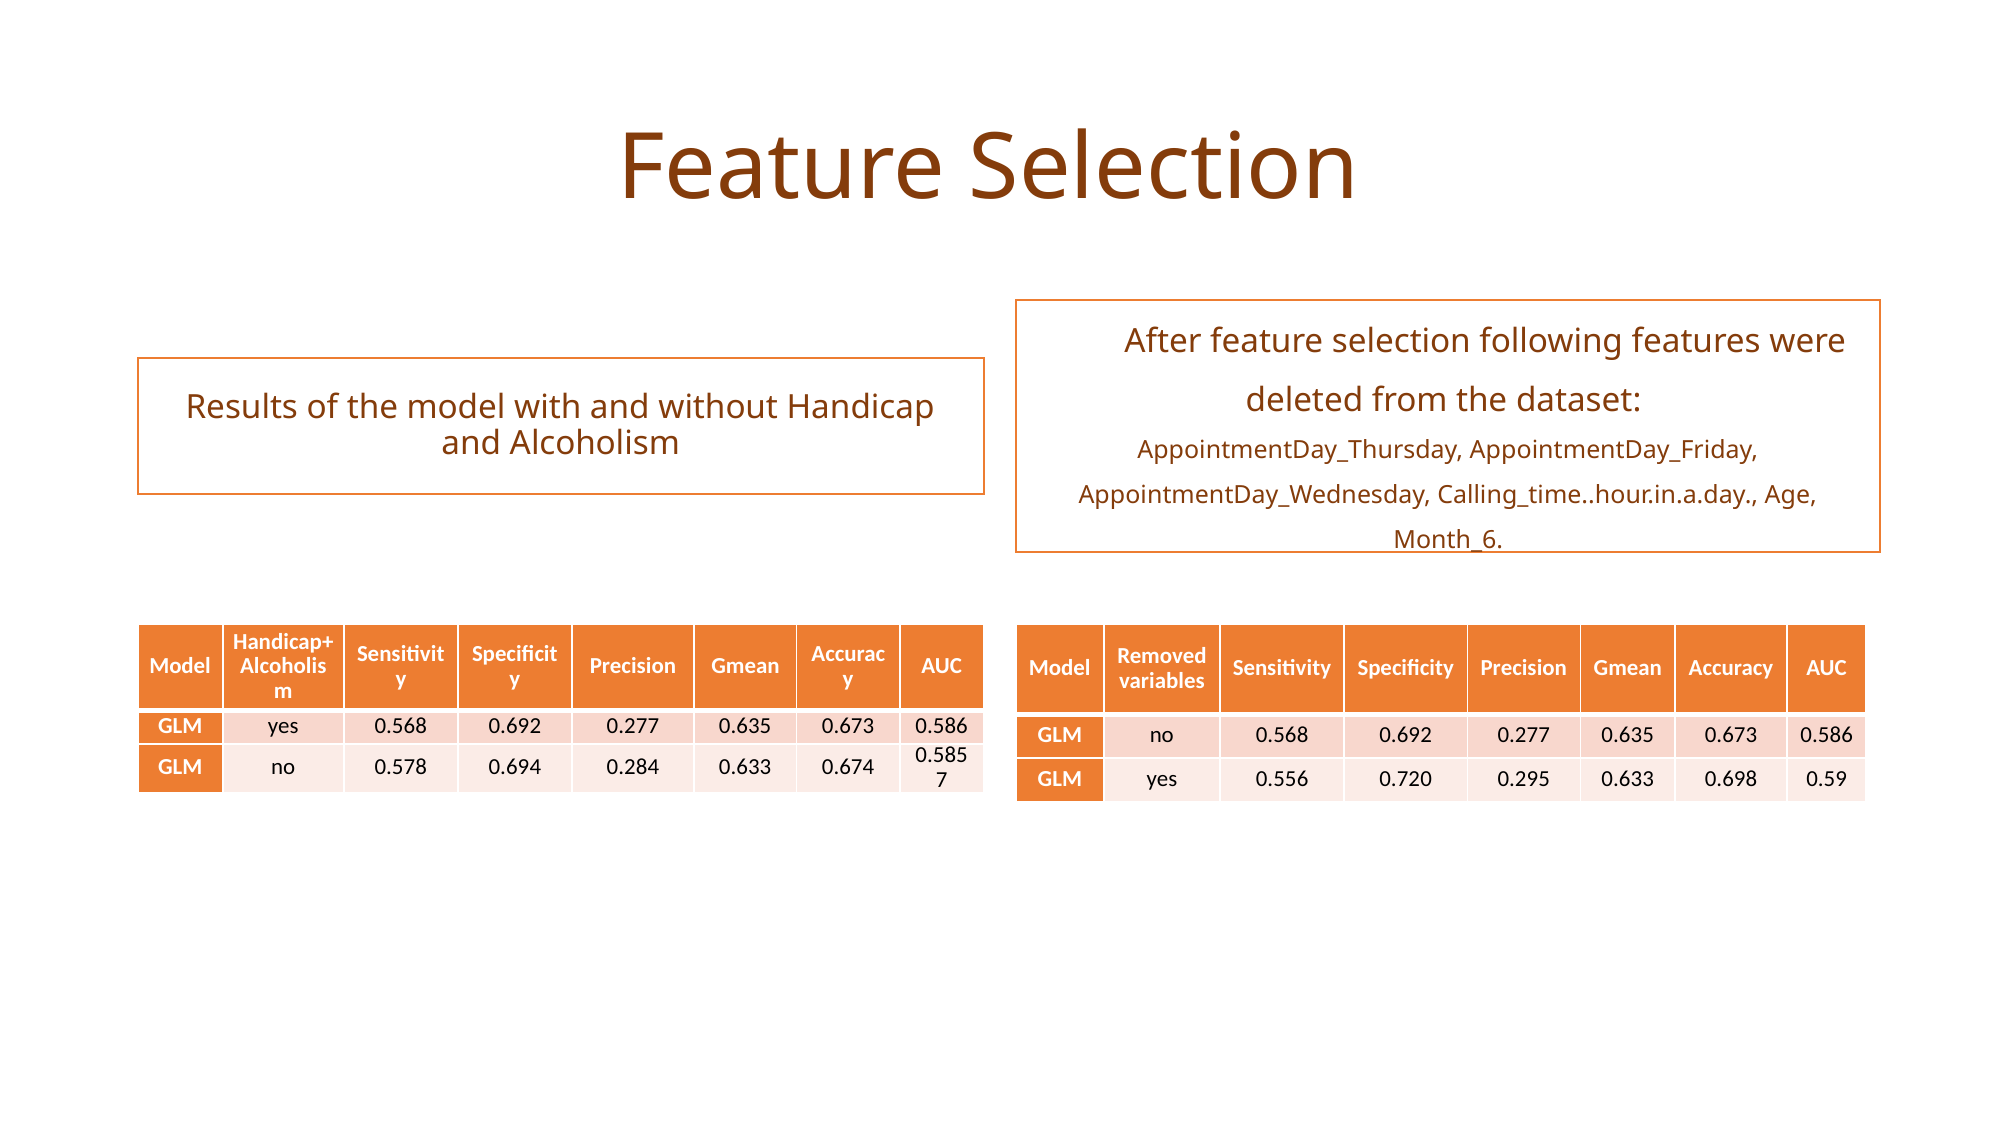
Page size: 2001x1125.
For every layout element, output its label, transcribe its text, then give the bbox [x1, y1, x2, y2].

table_cell 0.277 [573, 713, 693, 743]
list After feature selection following features were deleted from the dataset: AppointmentDay_Thursday, AppointmentDay_Friday, AppointmentDay_Wednesday, Calling_time..hour.in.a.day., Age, Month_6. [1015, 299, 1881, 553]
table_cell 0.284 [573, 745, 693, 792]
table_cell GLM [1017, 717, 1103, 757]
table_header AUC [1788, 625, 1865, 712]
table_cell 0.556 [1221, 759, 1343, 801]
table_cell 0.694 [459, 745, 571, 792]
table_header Precision [1468, 625, 1580, 712]
table_header Gmean [1581, 625, 1674, 712]
table_cell no [224, 745, 343, 792]
table_cell yes [1105, 759, 1219, 801]
table_header Handicap+ Alcoholism [224, 625, 343, 708]
table_cell no [1105, 717, 1219, 757]
table_cell 0.578 [345, 745, 457, 792]
table_cell 0.5857 [901, 745, 983, 792]
table_header Specificity [1345, 625, 1467, 712]
table_cell GLM [139, 745, 222, 792]
table_cell 0.568 [345, 713, 457, 743]
table_cell 0.586 [1788, 717, 1865, 757]
table_cell 0.277 [1468, 717, 1580, 757]
table_cell GLM [1017, 759, 1103, 801]
table_header Specificity [459, 625, 571, 708]
table_header Model [139, 625, 222, 708]
table_cell 0.692 [459, 713, 571, 743]
table_cell GLM [139, 713, 222, 743]
table_cell 0.295 [1468, 759, 1580, 801]
table_cell 0.635 [1581, 717, 1674, 757]
table_cell 0.720 [1345, 759, 1467, 801]
table_header Precision [573, 625, 693, 708]
table_cell 0.698 [1676, 759, 1786, 801]
table_cell 0.692 [1345, 717, 1467, 757]
table_header Accuracy [1676, 625, 1786, 712]
table_cell 0.59 [1788, 759, 1865, 801]
table_header AUC [901, 625, 983, 708]
table_cell 0.635 [695, 713, 796, 743]
table_cell 0.633 [695, 745, 796, 792]
table_header Accuracy [797, 625, 899, 708]
table_cell 0.586 [901, 713, 983, 743]
table_cell 0.633 [1581, 759, 1674, 801]
table_cell yes [224, 713, 343, 743]
table_cell 0.568 [1221, 717, 1343, 757]
table_header Sensitivity [1221, 625, 1343, 712]
table_header Gmean [695, 625, 796, 708]
table_header Sensitivity [345, 625, 457, 708]
table_cell 0.673 [1676, 717, 1786, 757]
table_header Model [1017, 625, 1103, 712]
table_cell 0.673 [797, 713, 899, 743]
table_cell 0.674 [797, 745, 899, 792]
list Results of the model with and without Handicap and Alcoholism [137, 357, 985, 495]
title Feature Selection [137, 59, 1863, 278]
table_header Removed variables [1105, 625, 1219, 712]
